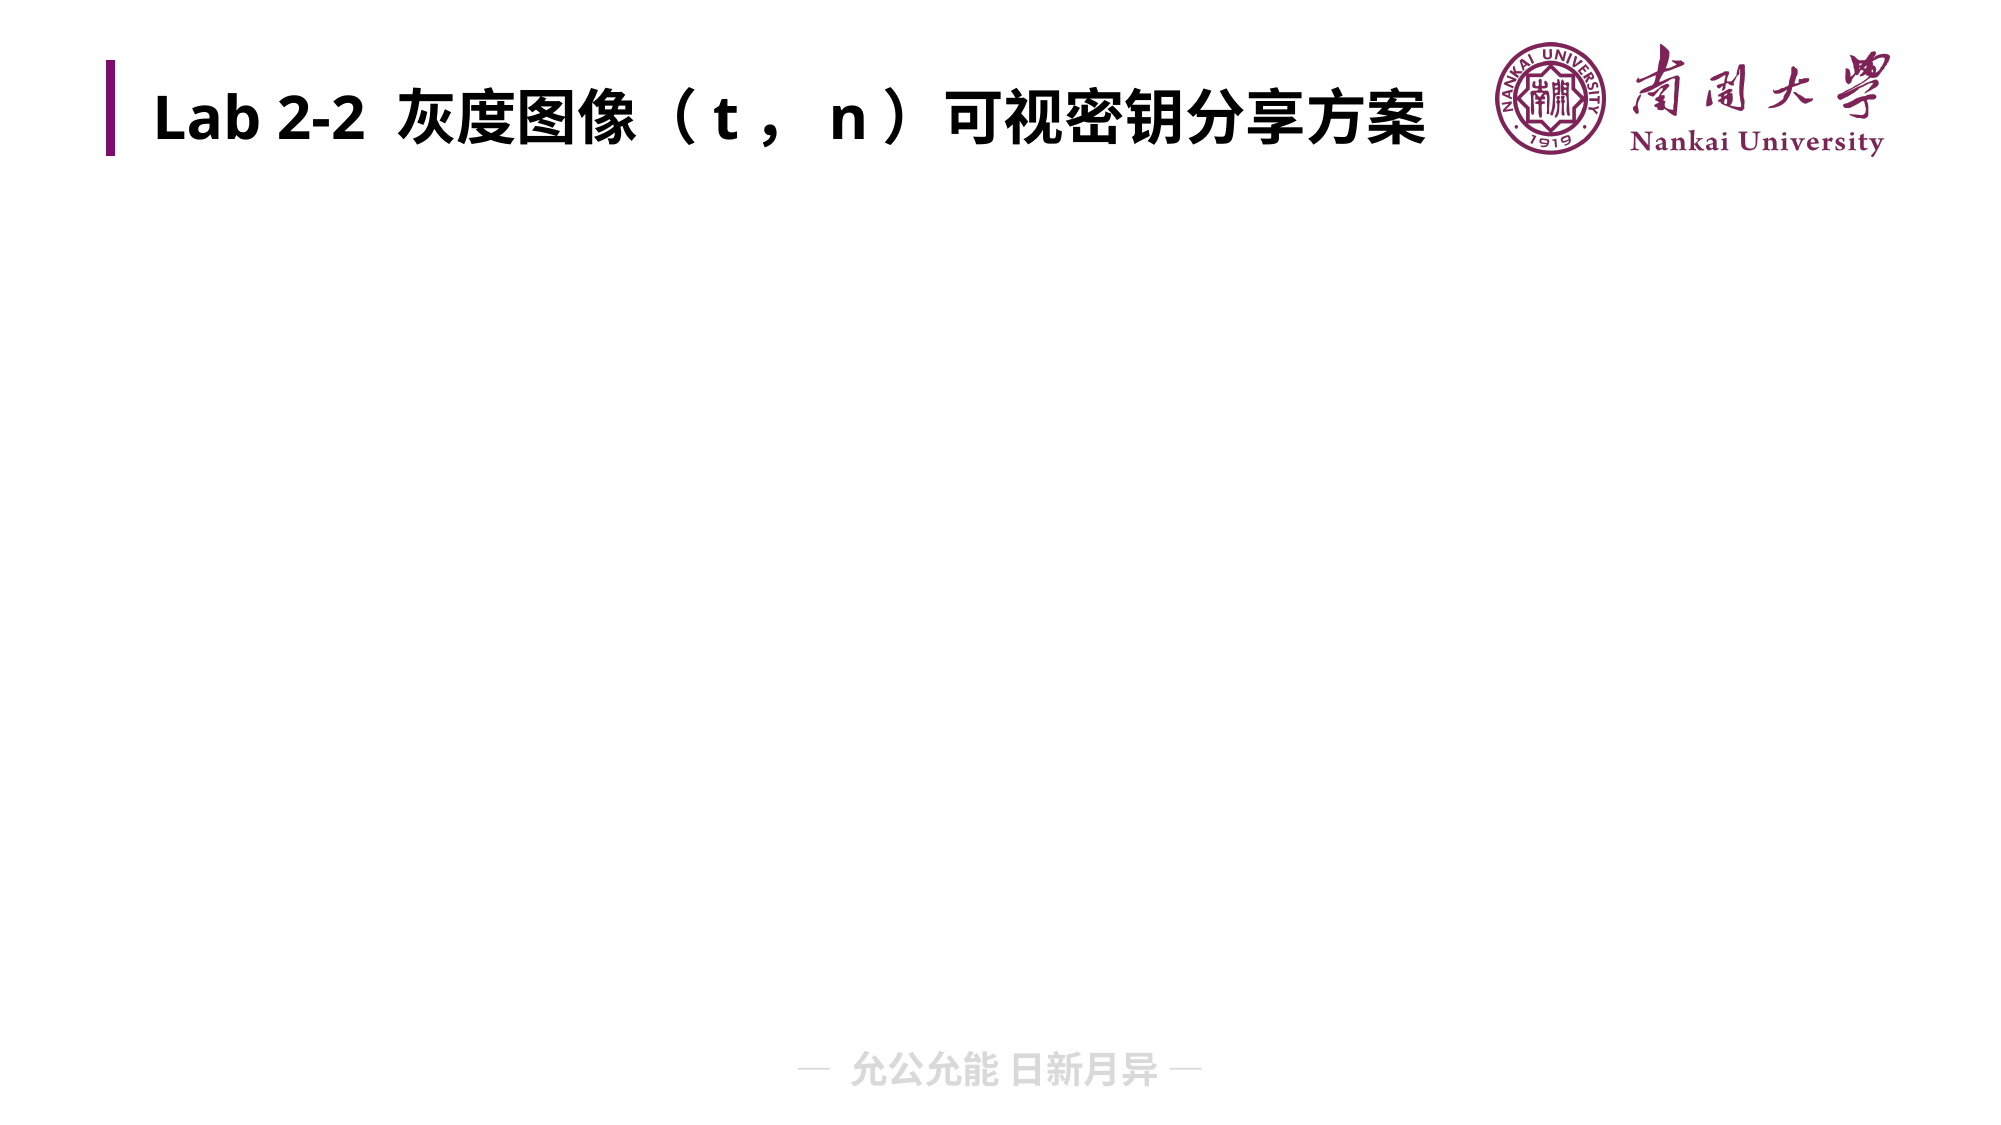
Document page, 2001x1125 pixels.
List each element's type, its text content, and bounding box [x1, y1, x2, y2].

picture [1495, 42, 1890, 157]
title Lab 2-2 灰度图像（t，n）可视密钥分享方案 [137, 48, 1464, 191]
